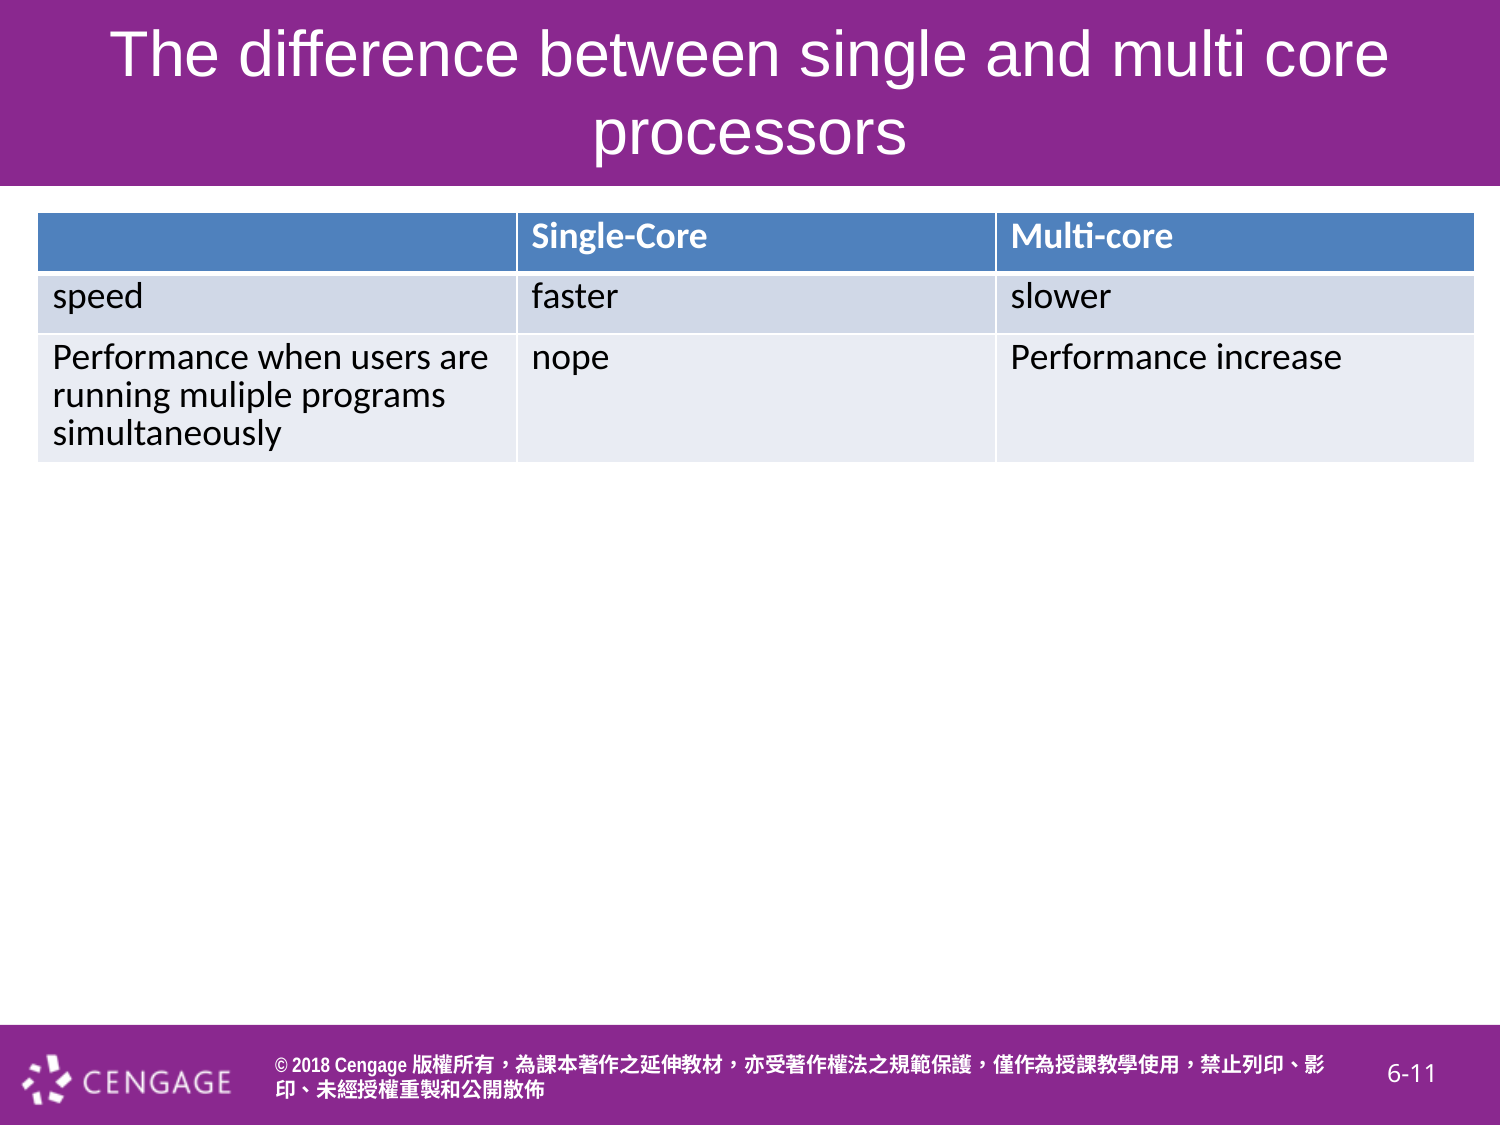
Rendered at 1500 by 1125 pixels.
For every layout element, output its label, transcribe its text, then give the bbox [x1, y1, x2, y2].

table_header [38, 213, 516, 271]
table_cell nope [518, 335, 995, 462]
title The difference between single and multi core processors [7, 4, 1493, 175]
table_header Single-Core [518, 213, 995, 271]
table_cell Performance increase [997, 335, 1474, 462]
table_cell Performance when users are running muliple programs simultaneously [38, 335, 516, 462]
table_cell speed [38, 276, 516, 333]
table_header Multi-core [997, 213, 1474, 271]
table_cell faster [518, 276, 995, 333]
picture [12, 1045, 236, 1113]
table_cell slower [997, 276, 1474, 333]
